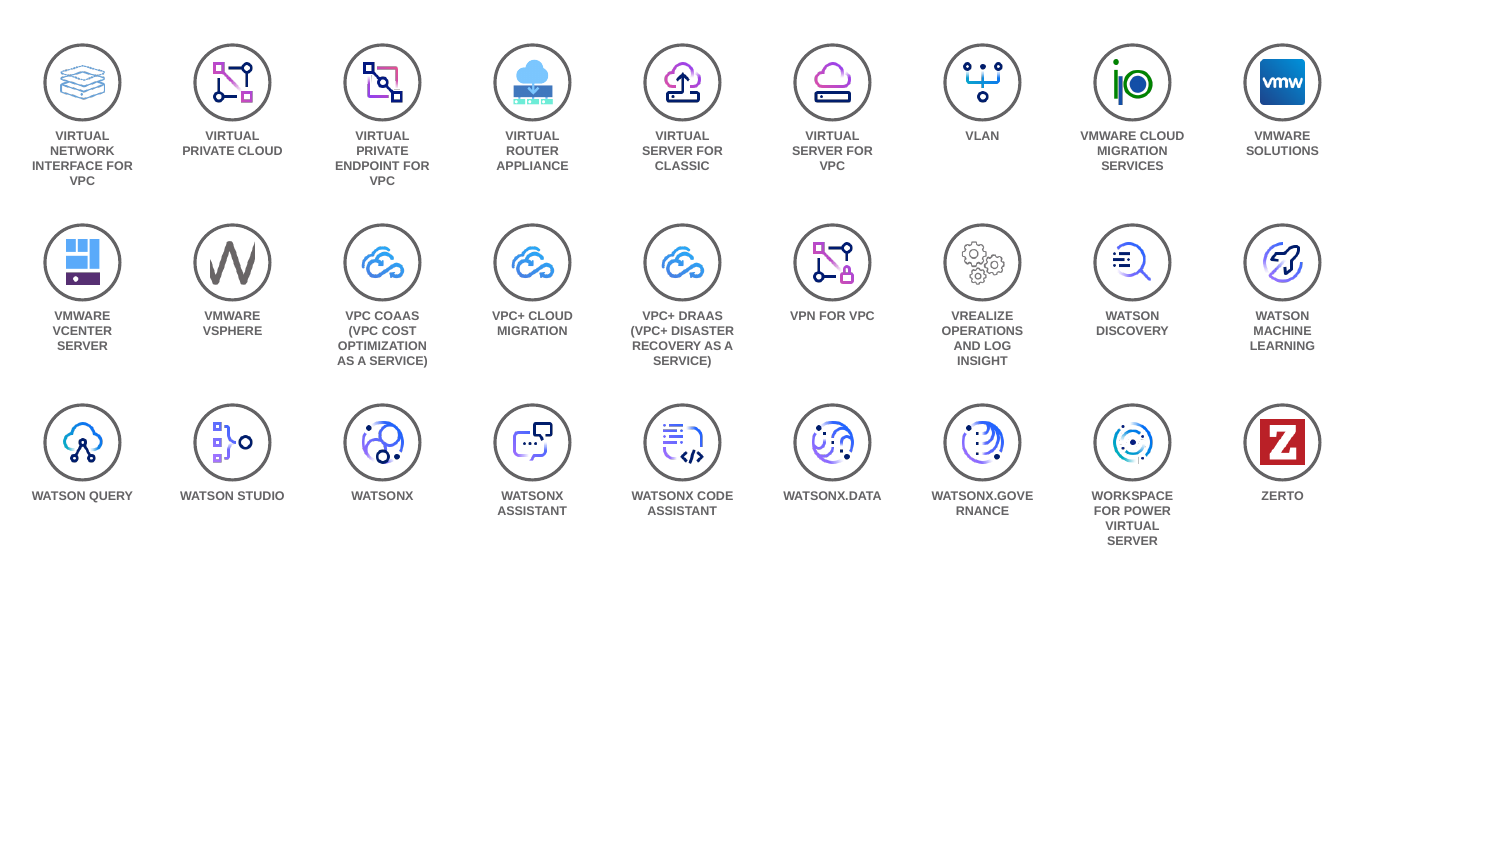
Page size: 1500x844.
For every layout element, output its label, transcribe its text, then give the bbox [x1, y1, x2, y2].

picture [509, 59, 556, 106]
picture [809, 419, 856, 466]
text_box [359, 112, 406, 120]
text_box [794, 404, 870, 480]
text_box [59, 112, 106, 120]
text_box [1109, 112, 1156, 120]
text_box [494, 224, 570, 290]
text_box [494, 404, 570, 480]
picture [809, 59, 856, 106]
text_box VPN FOR VPC [779, 307, 885, 323]
text_box WATSONX CODE ASSISTANT [629, 487, 735, 518]
picture [959, 239, 1006, 286]
picture [359, 239, 406, 286]
text_box VMWARE CLOUD MIGRATION SERVICES [1079, 127, 1185, 173]
picture [659, 59, 706, 106]
picture [209, 419, 256, 466]
picture [59, 419, 106, 466]
text_box [959, 292, 1006, 300]
picture [359, 59, 406, 106]
picture [1259, 419, 1306, 466]
text_box VLAN [929, 127, 1035, 143]
picture [1109, 239, 1156, 286]
text_box WATSONX [329, 487, 435, 503]
text_box [1094, 404, 1170, 480]
text_box VIRTUAL PRIVATE CLOUD [179, 127, 285, 158]
text_box [644, 404, 720, 480]
text_box [1259, 292, 1306, 300]
text_box [209, 292, 256, 300]
text_box [1259, 112, 1306, 120]
picture [659, 239, 706, 286]
picture [209, 59, 256, 106]
text_box WATSON QUERY [29, 487, 135, 503]
text_box [344, 224, 420, 290]
text_box [1094, 44, 1170, 110]
text_box [659, 112, 706, 120]
text_box [1094, 224, 1170, 290]
text_box WATSONX.DATA [779, 487, 885, 503]
text_box WATSONX ASSISTANT [479, 487, 585, 518]
text_box VREALIZE OPERATIONS AND LOG INSIGHT [929, 307, 1035, 368]
text_box VMWARE SOLUTIONS [1229, 127, 1335, 158]
text_box VIRTUAL ROUTER APPLIANCE [479, 127, 585, 173]
text_box [1109, 292, 1156, 300]
text_box VMWARE VCENTER SERVER [29, 307, 135, 353]
picture [1259, 59, 1306, 106]
text_box [344, 404, 420, 480]
text_box [794, 44, 870, 110]
picture [1109, 419, 1156, 466]
text_box VIRTUAL NETWORK INTERFACE FOR VPC [29, 127, 135, 188]
text_box WATSONX.GOVERNANCE [929, 487, 1035, 518]
text_box [44, 224, 120, 290]
text_box [194, 404, 270, 480]
text_box VIRTUAL PRIVATE ENDPOINT FOR VPC [329, 127, 435, 188]
text_box [944, 224, 1020, 290]
text_box WATSON MACHINE LEARNING [1229, 307, 1335, 353]
text_box [494, 44, 570, 110]
text_box VIRTUAL SERVER FOR VPC [779, 127, 885, 173]
text_box [509, 112, 556, 120]
text_box [644, 44, 720, 110]
picture [359, 419, 406, 466]
text_box [1244, 404, 1320, 480]
text_box VPC COAAS (VPC COST OPTIMIZATION AS A SERVICE) [329, 307, 435, 368]
text_box VMWARE VSPHERE [179, 307, 285, 338]
text_box [1244, 224, 1320, 290]
text_box [794, 224, 870, 290]
text_box [359, 292, 406, 300]
picture [59, 239, 106, 286]
text_box [809, 112, 856, 120]
text_box [1244, 44, 1320, 110]
picture [59, 59, 106, 106]
text_box [959, 112, 1006, 120]
picture [1259, 239, 1306, 286]
picture [209, 239, 256, 286]
text_box [44, 44, 120, 110]
text_box WATSON DISCOVERY [1079, 307, 1185, 338]
picture [509, 419, 556, 466]
text_box WORKSPACE FOR POWER VIRTUAL SERVER [1079, 487, 1185, 548]
picture [809, 239, 856, 286]
picture [959, 59, 1006, 106]
text_box ZERTO [1229, 487, 1335, 503]
text_box [344, 44, 420, 110]
picture [509, 239, 556, 286]
text_box [944, 404, 1020, 480]
text_box [194, 224, 270, 290]
text_box VPC+ DRAAS (VPC+ DISASTER RECOVERY AS A SERVICE) [629, 307, 735, 368]
text_box [509, 292, 556, 300]
text_box [194, 44, 270, 110]
text_box VPC+ CLOUD MIGRATION [479, 307, 585, 338]
text_box [944, 44, 1020, 110]
picture [1109, 59, 1156, 106]
picture [659, 419, 706, 466]
text_box [59, 292, 106, 300]
text_box WATSON STUDIO [179, 487, 285, 503]
text_box [644, 224, 720, 290]
picture [959, 419, 1006, 466]
text_box [809, 292, 856, 300]
text_box [44, 404, 120, 480]
text_box VIRTUAL SERVER FOR CLASSIC [629, 127, 735, 173]
text_box [659, 292, 706, 300]
text_box [209, 112, 256, 120]
